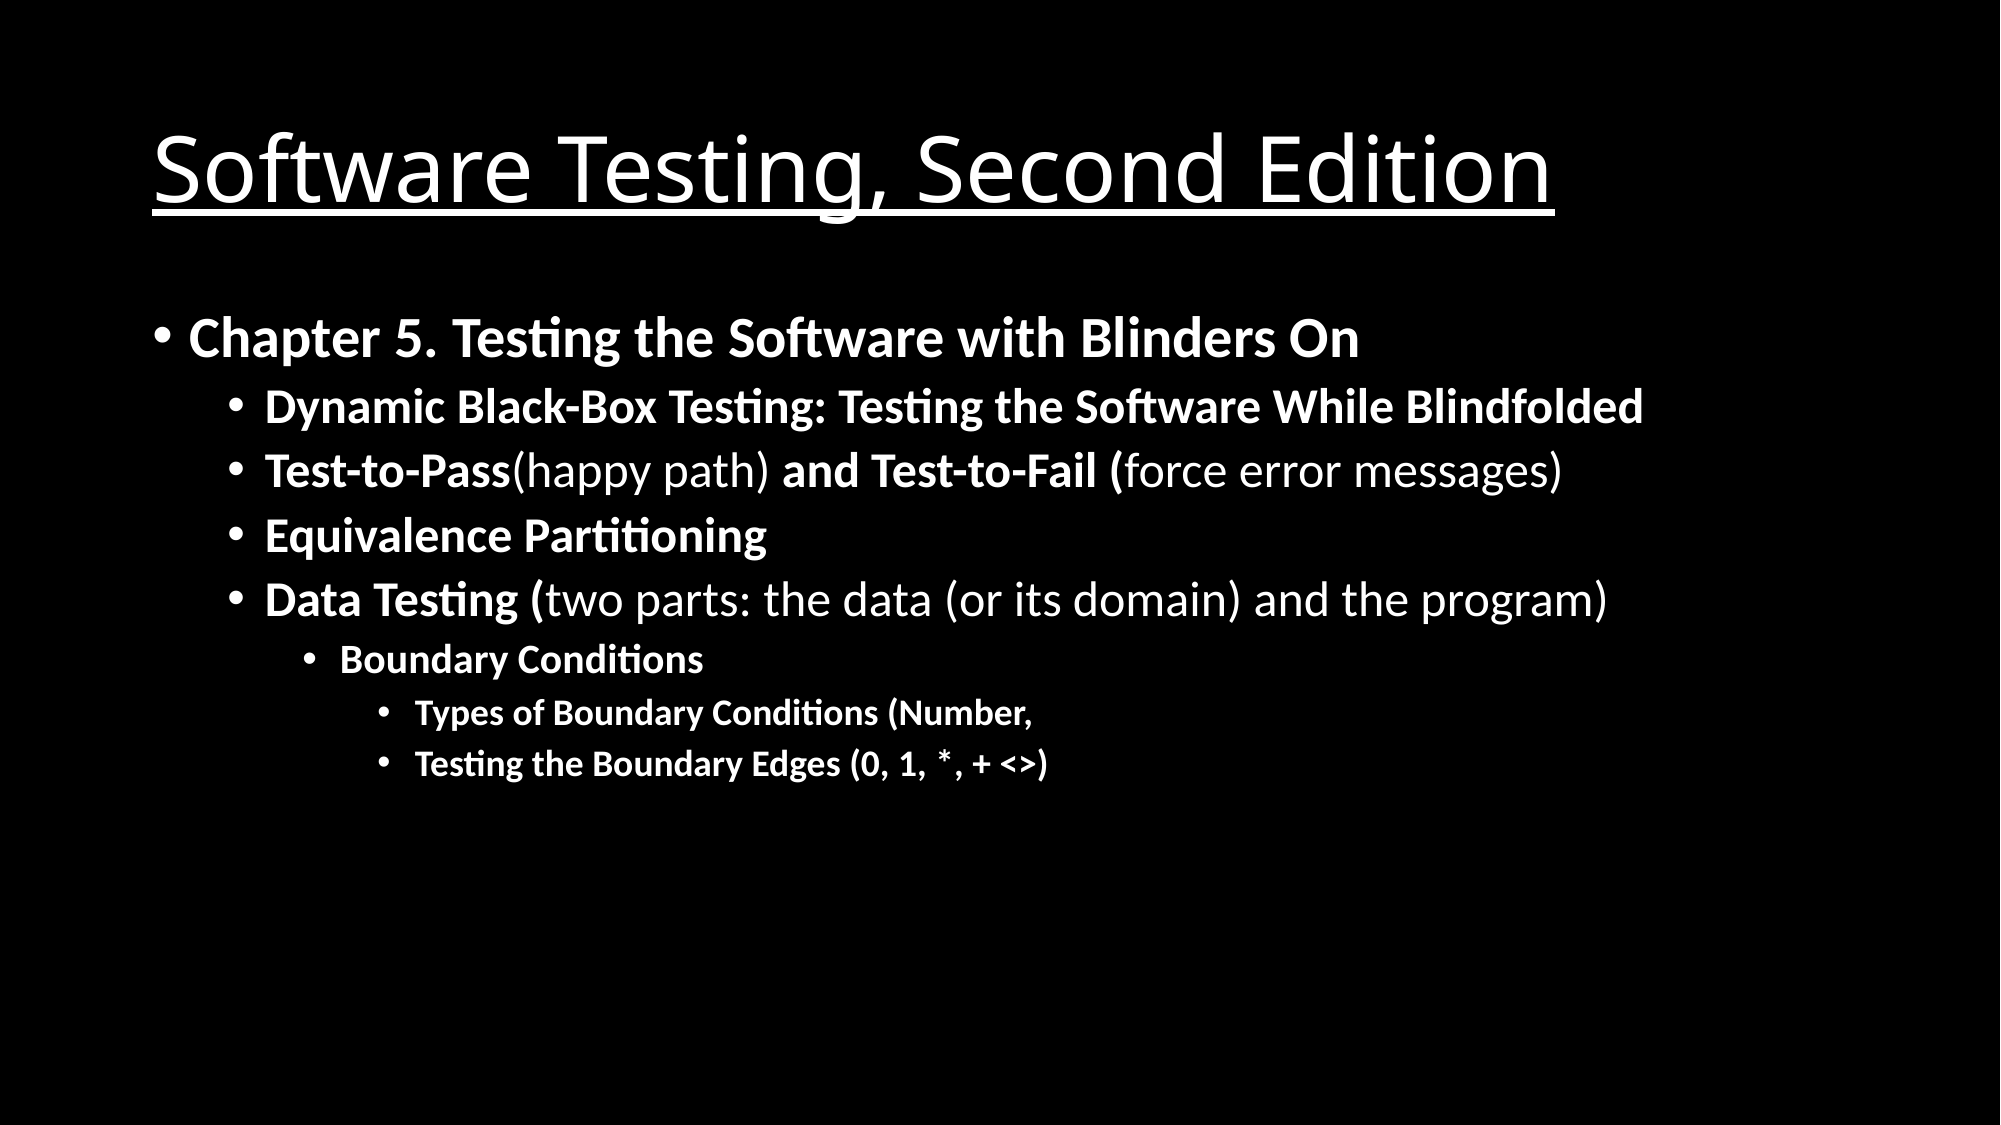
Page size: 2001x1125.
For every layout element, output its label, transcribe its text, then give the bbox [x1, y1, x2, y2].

list Chapter 5. Testing the Software with Blinders On Dynamic Black-Box Testing: Testing the Software While Blindfolded Test-to-Pass(happy path) and Test-to-Fail (force error messages) Equivalence Partitioning Data Testing (two parts: the data (or its domain) and the program) Boundary Conditions Types of Boundary Conditions (Number, Testing the Boundary Edges (0, 1, *, + <>) [137, 299, 1863, 1014]
title Software Testing, Second Edition [137, 59, 1863, 278]
